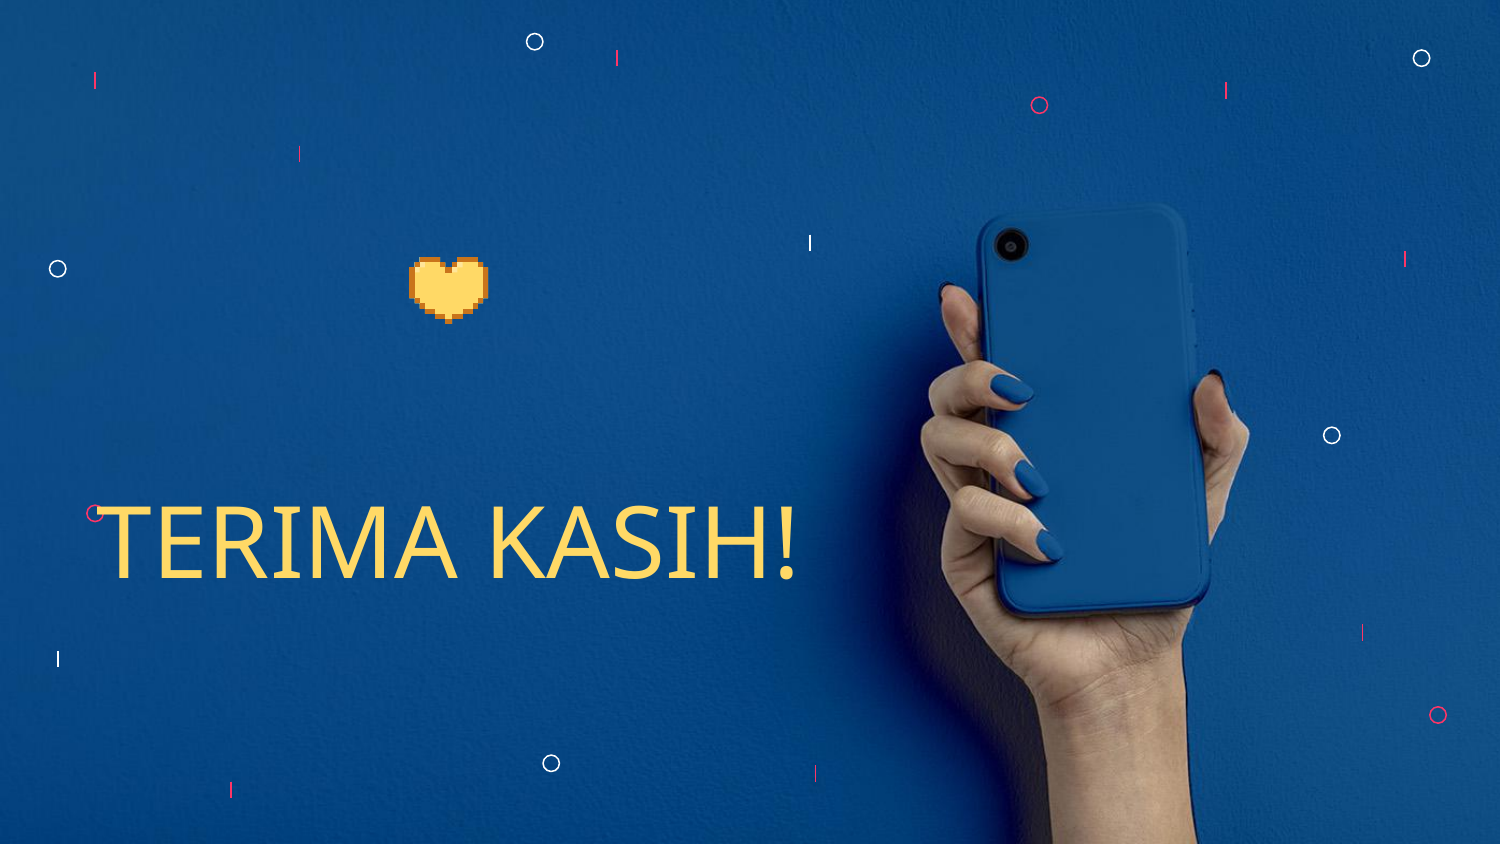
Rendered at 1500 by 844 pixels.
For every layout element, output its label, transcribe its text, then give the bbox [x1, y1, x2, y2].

text_box TERIMA KASIH! [74, 351, 823, 614]
picture [0, 0, 1500, 844]
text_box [409, 256, 489, 325]
